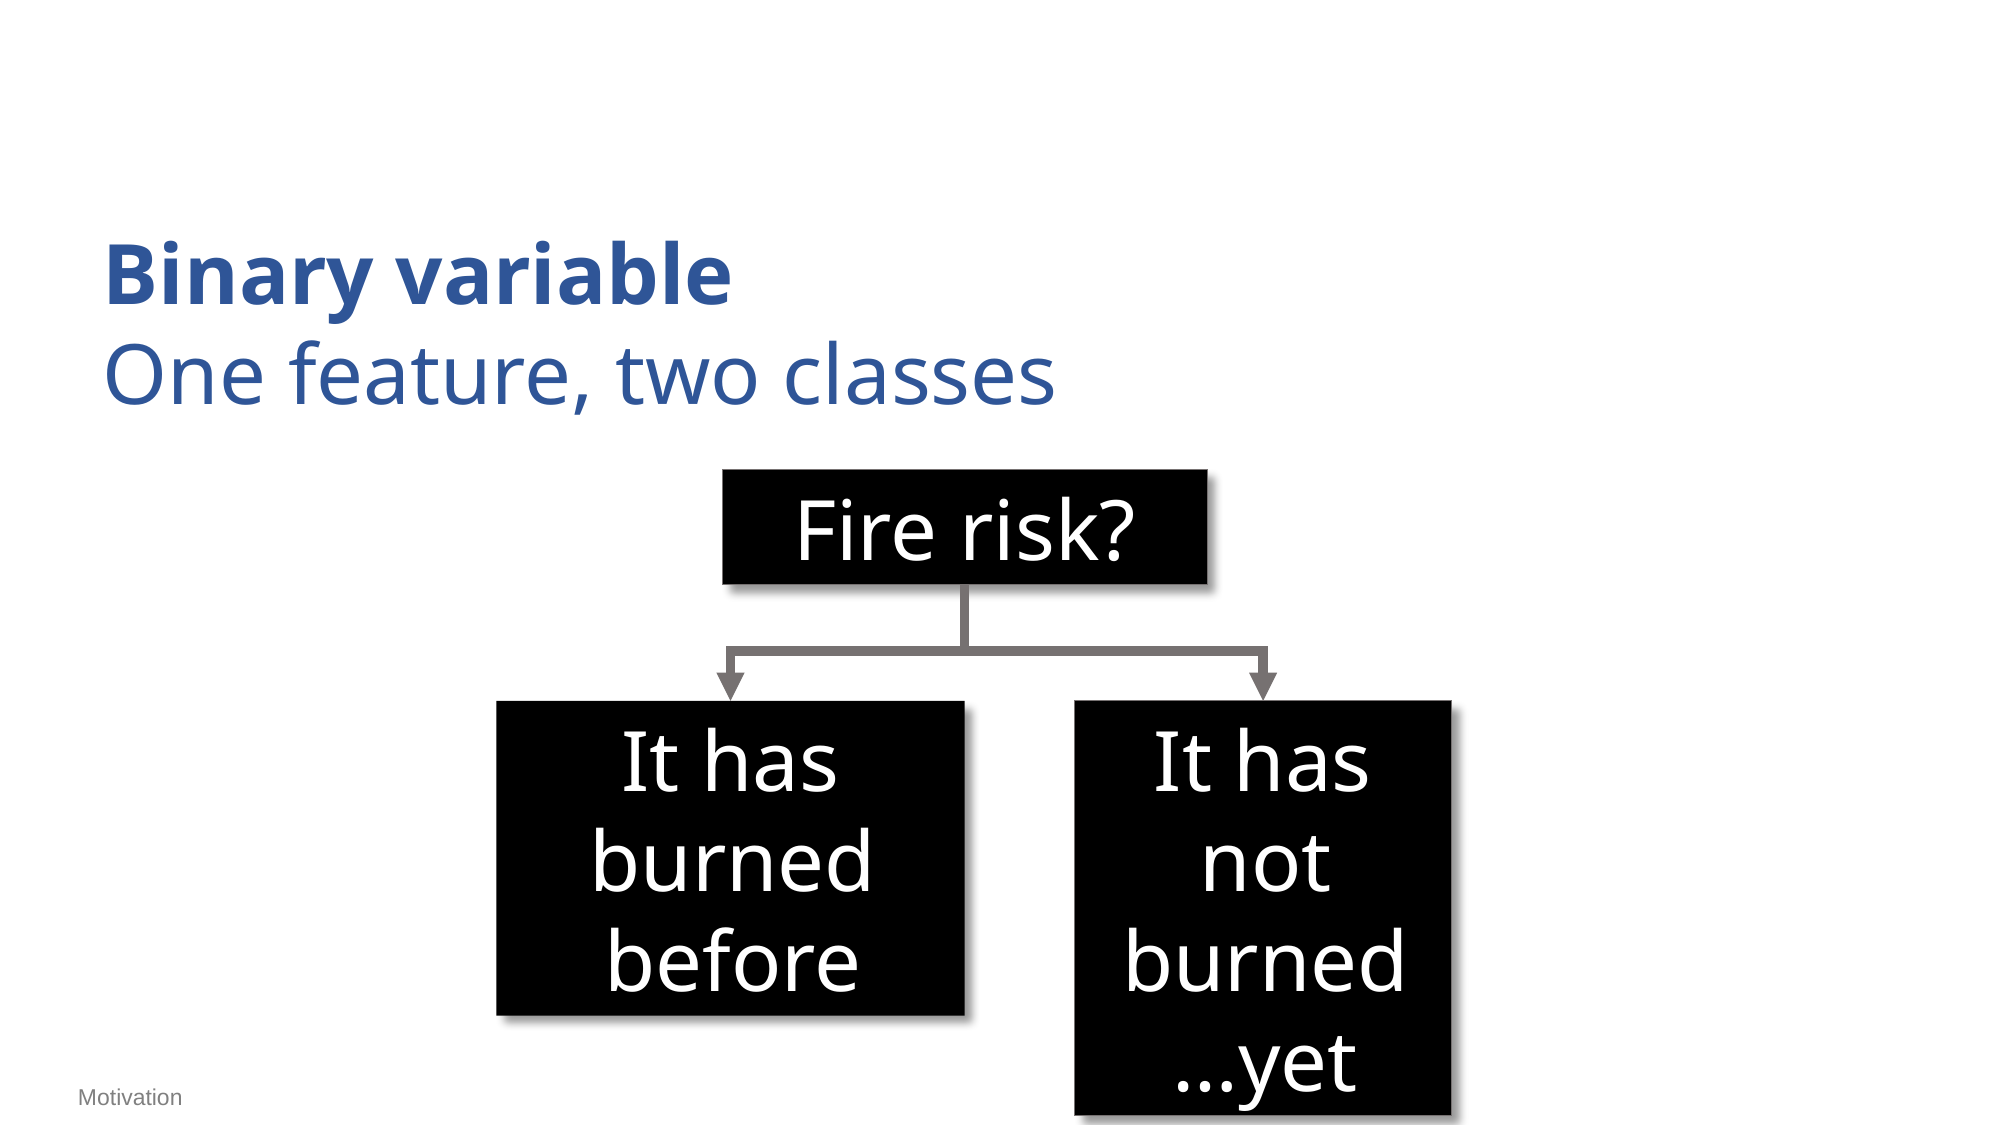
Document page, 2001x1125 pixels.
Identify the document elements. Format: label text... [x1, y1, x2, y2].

text_box It has not burned…yet [1074, 700, 1452, 1116]
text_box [1056, 493, 1172, 793]
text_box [790, 526, 906, 761]
text_box Fire risk? [722, 469, 1208, 585]
text_box It has burned before [496, 700, 965, 1016]
text_box Binary variable One feature, two classes [88, 213, 1318, 429]
text_box Motivation [63, 1074, 404, 1118]
